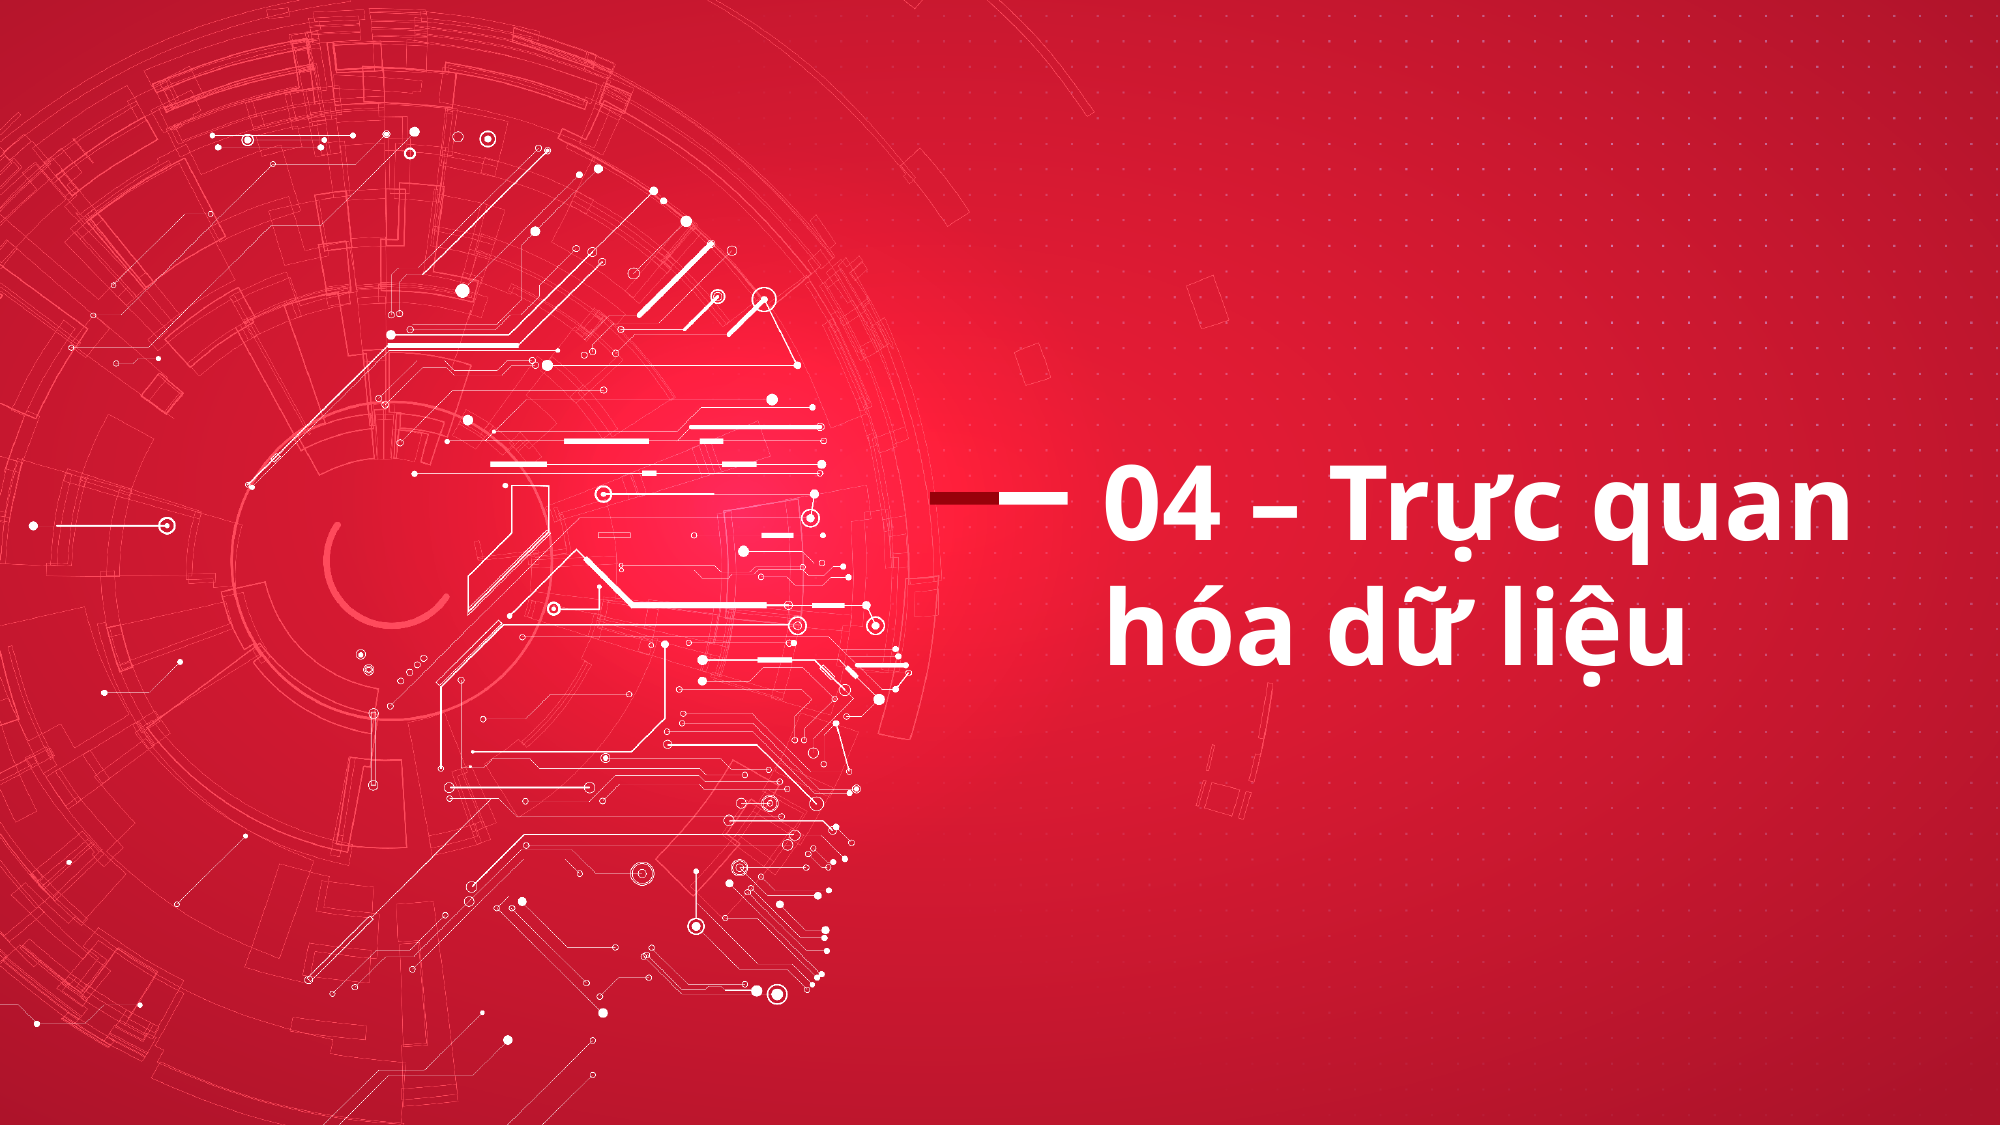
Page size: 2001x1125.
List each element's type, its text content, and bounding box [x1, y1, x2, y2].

picture [0, 0, 2000, 1125]
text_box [930, 492, 1068, 505]
text_box 04 – Trực quan hóa dữ liệu [1102, 436, 2000, 687]
